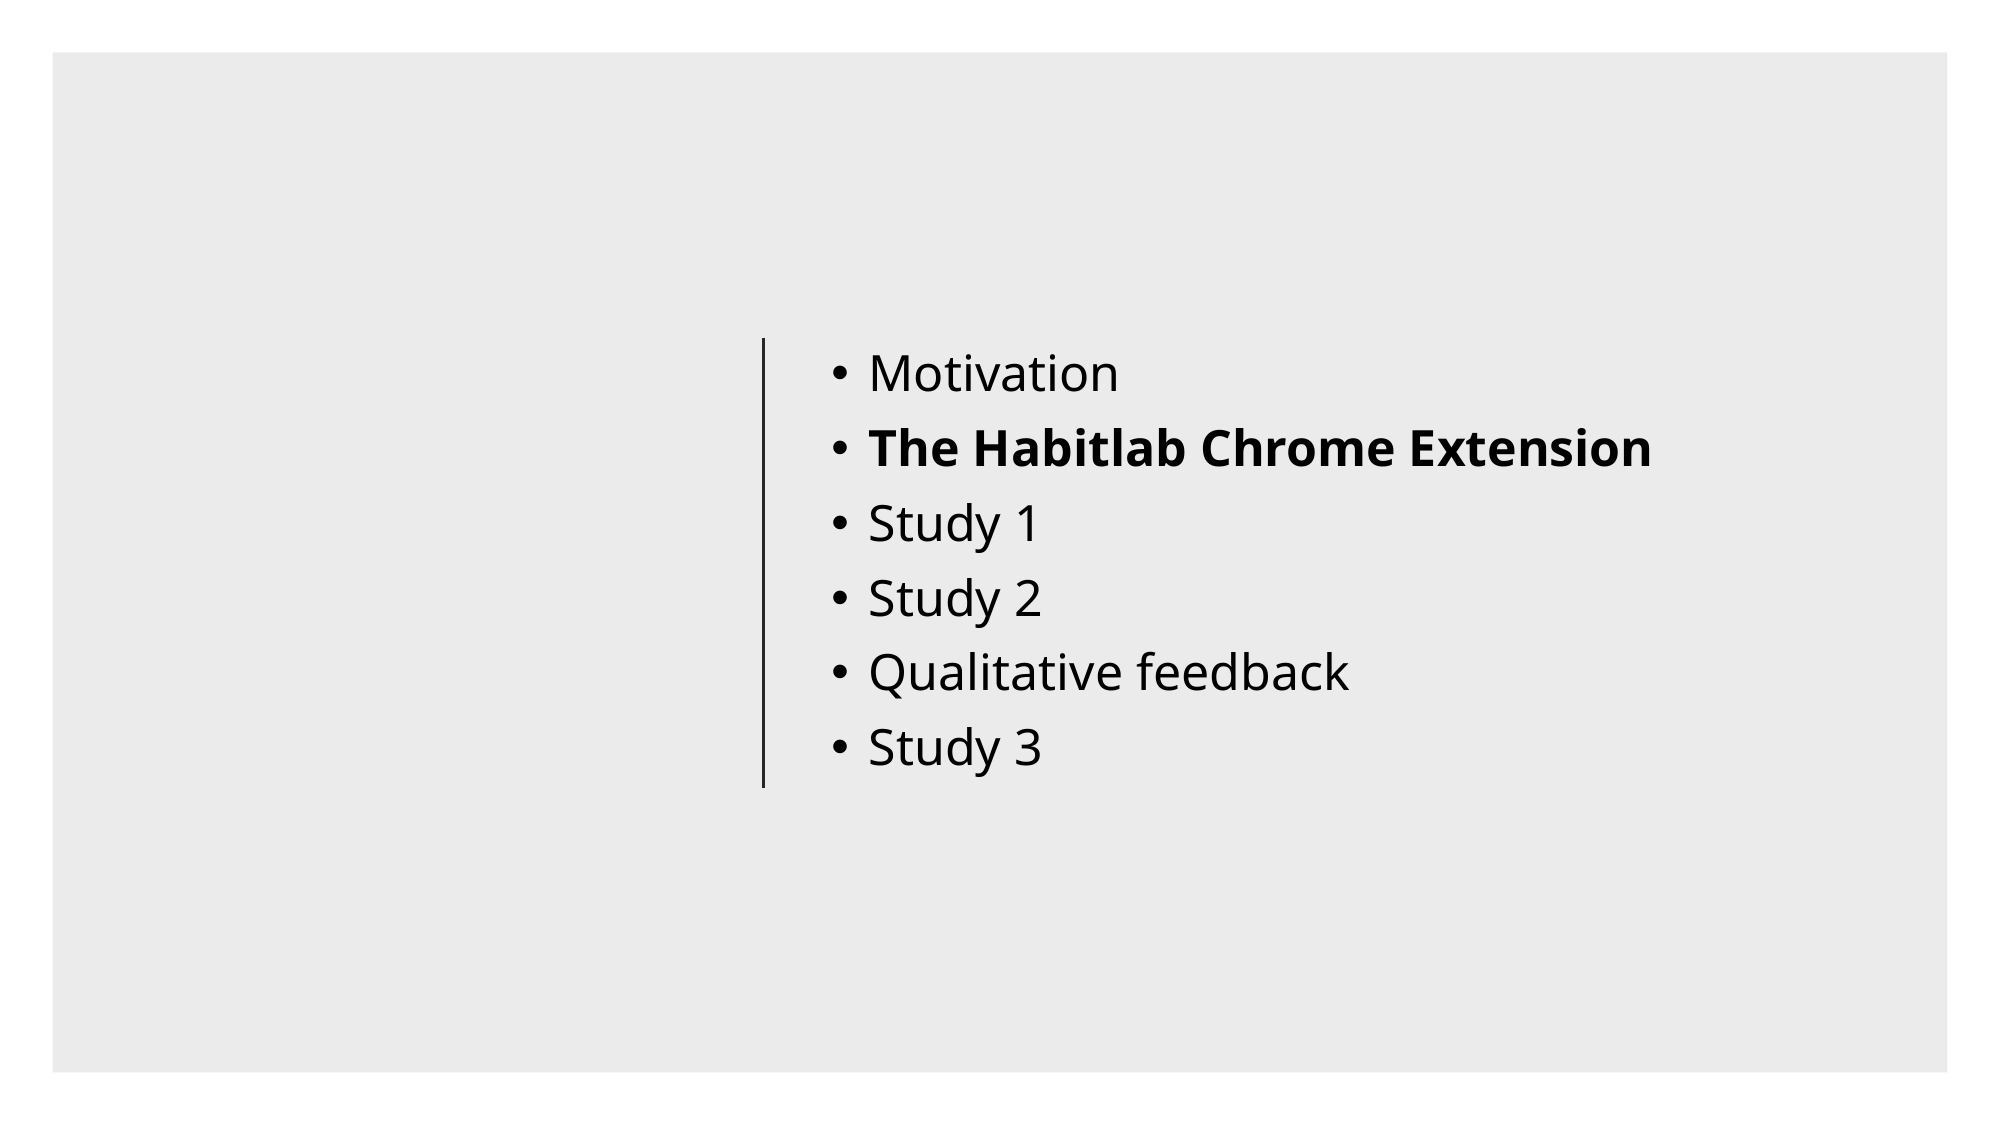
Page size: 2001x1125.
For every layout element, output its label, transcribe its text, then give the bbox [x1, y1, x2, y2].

text_box [52, 51, 1948, 1073]
list Motivation The Habitlab Chrome Extension Study 1 Study 2 Qualitative feedback Study 3 [816, 158, 1863, 967]
